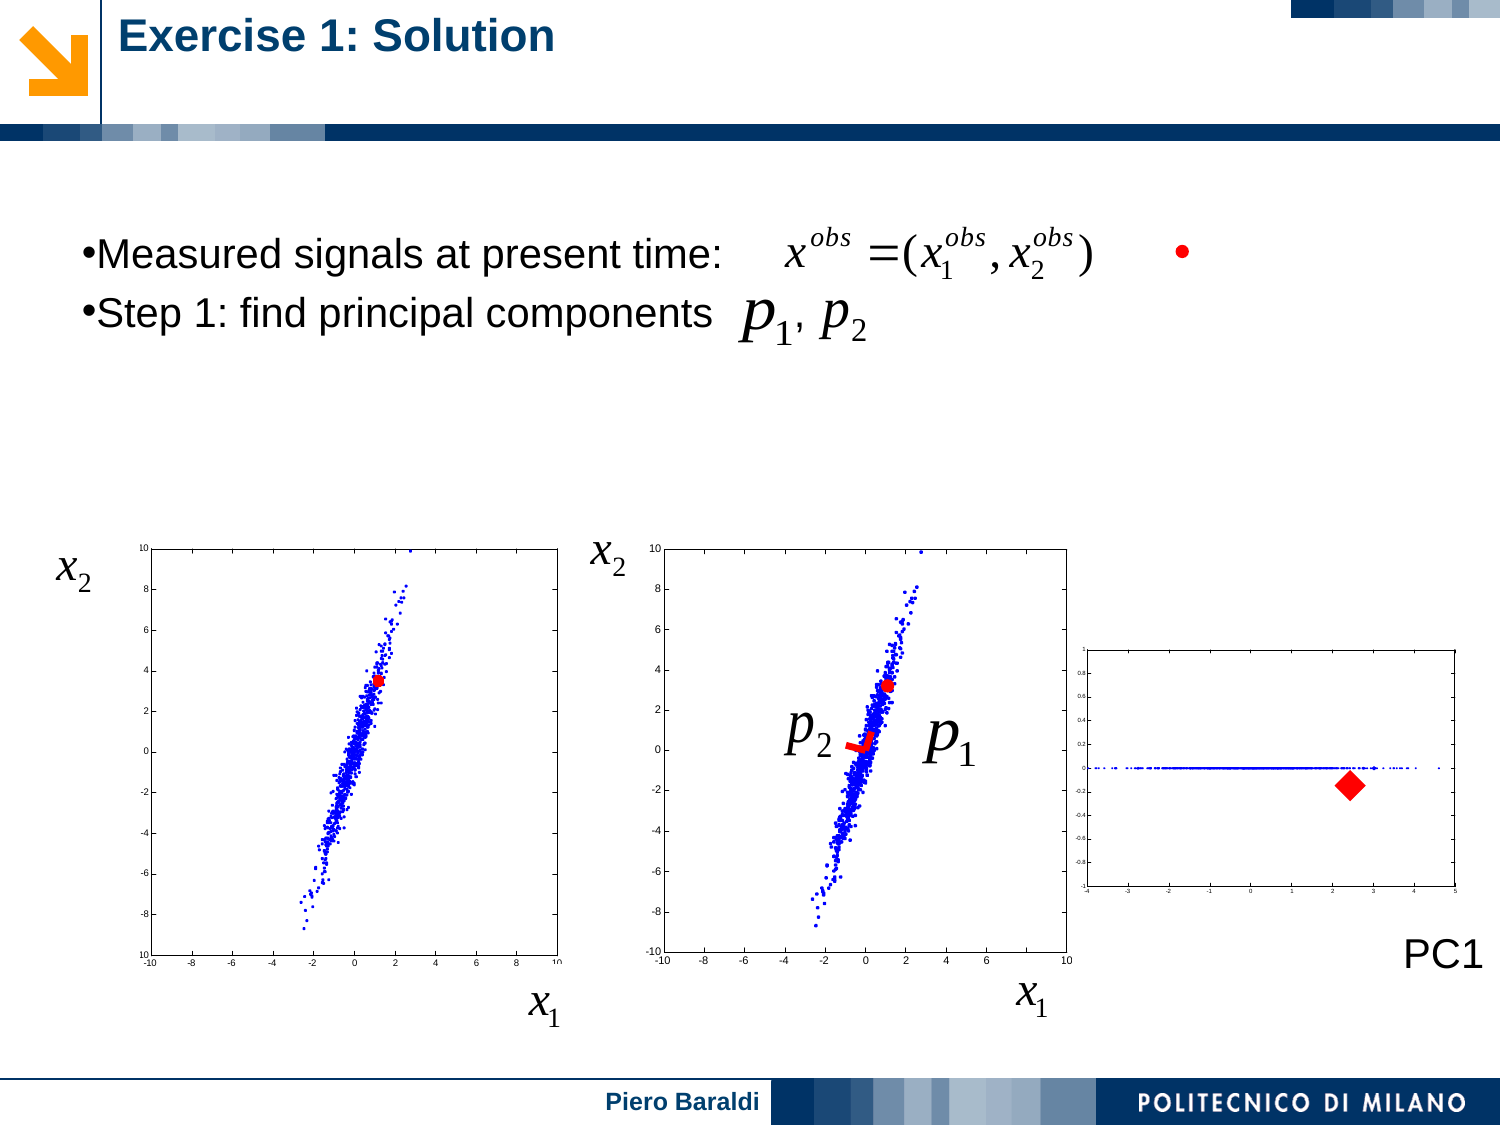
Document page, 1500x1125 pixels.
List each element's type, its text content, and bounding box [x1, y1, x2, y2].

text_box Measured signals at present time: Step 1: find principal components , [67, 219, 771, 344]
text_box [46, 528, 103, 601]
text_box Measured signals at present time: Step 1: find principal components , [881, 219, 1448, 344]
picture [645, 540, 1500, 970]
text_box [1006, 953, 1063, 1026]
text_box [906, 687, 988, 777]
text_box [775, 215, 1102, 288]
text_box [518, 963, 576, 1036]
title Exercise 1: Solution [117, 5, 1094, 144]
picture [0, 1074, 1500, 1125]
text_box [723, 266, 805, 356]
text_box [1176, 245, 1189, 258]
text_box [806, 269, 877, 352]
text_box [772, 679, 843, 769]
picture [140, 543, 573, 968]
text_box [580, 512, 638, 585]
picture [0, 1, 1500, 141]
text_box PC1 [1388, 926, 1500, 985]
